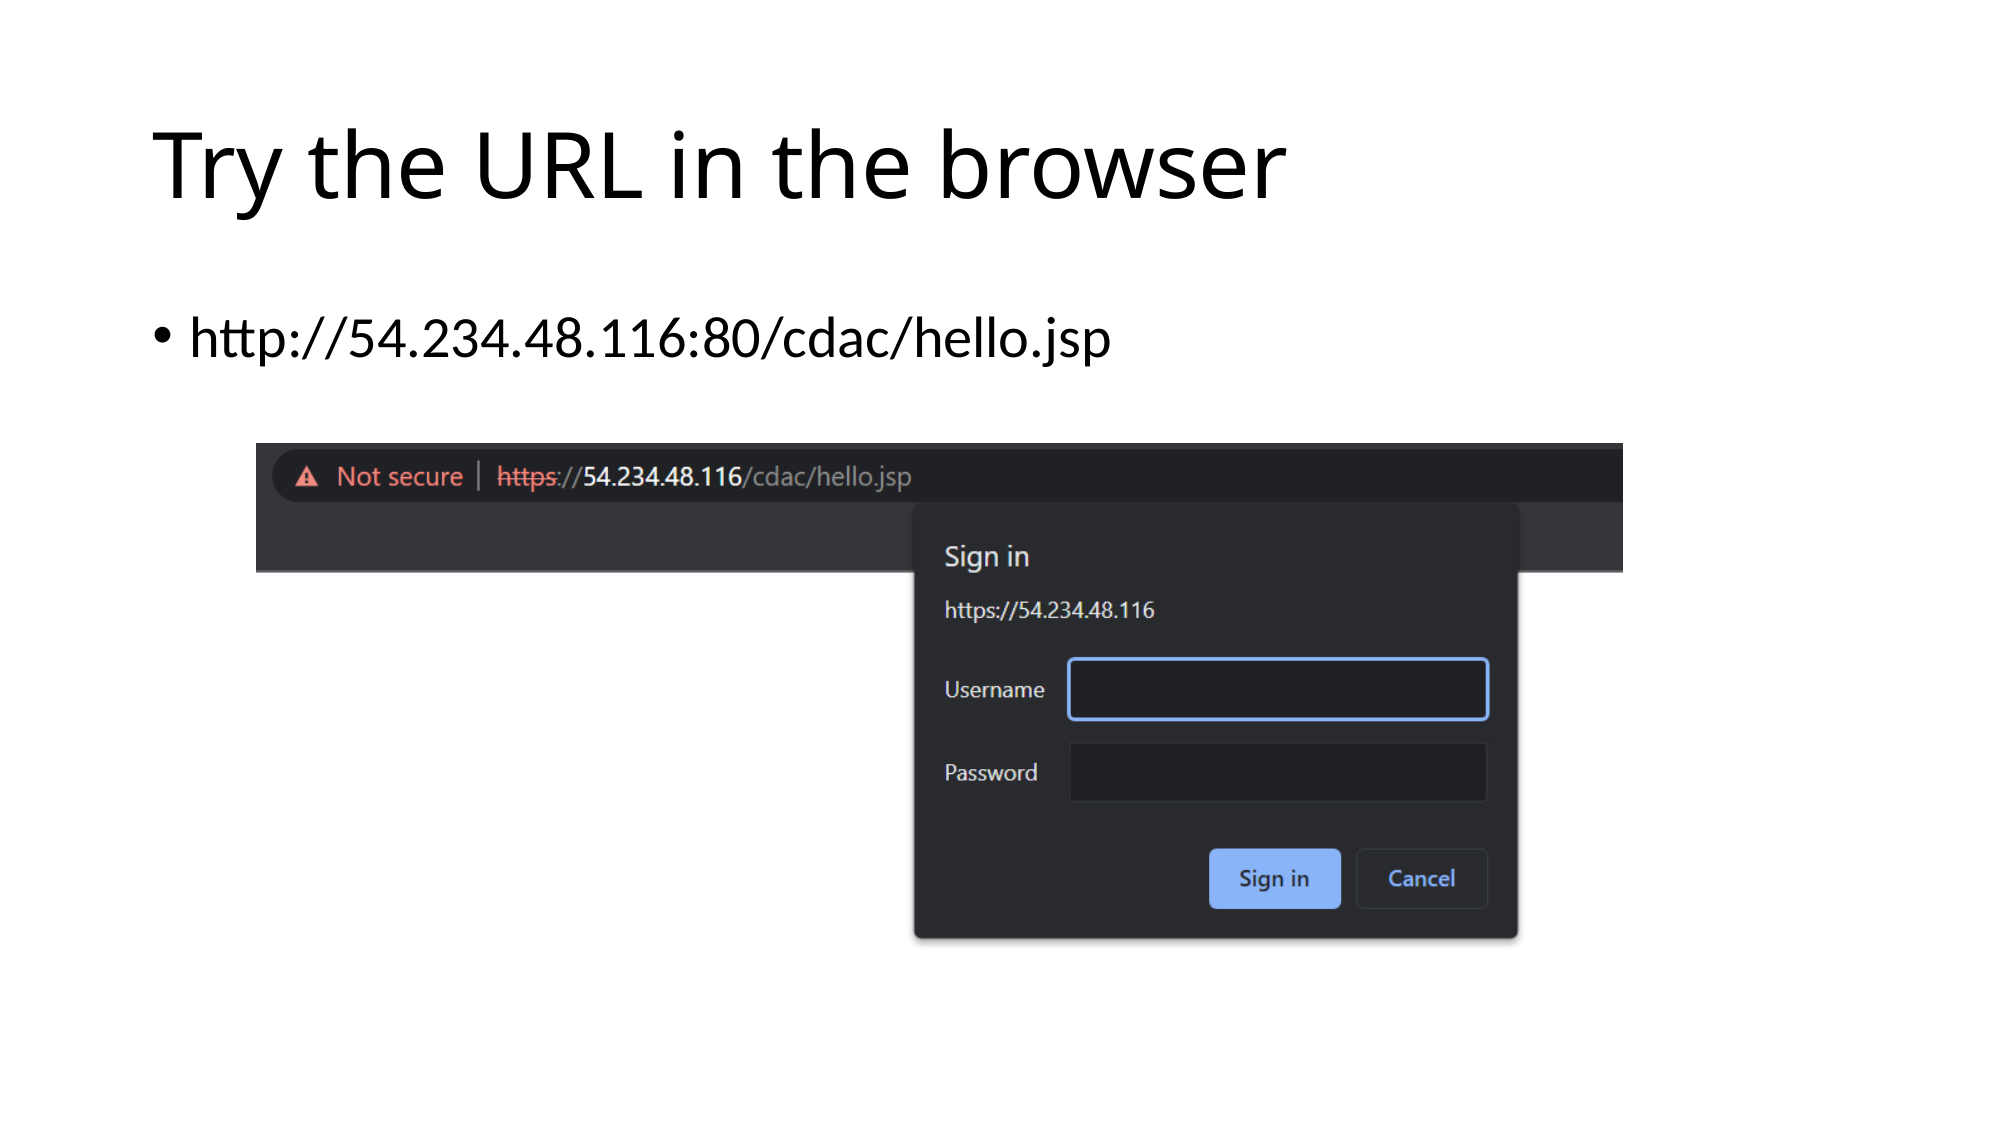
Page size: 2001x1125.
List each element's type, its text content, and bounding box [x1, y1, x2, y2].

picture [256, 443, 1624, 957]
title Try the URL in the browser [137, 59, 1863, 278]
list http://54.234.48.116:80/cdac/hello.jsp [137, 299, 1863, 1014]
